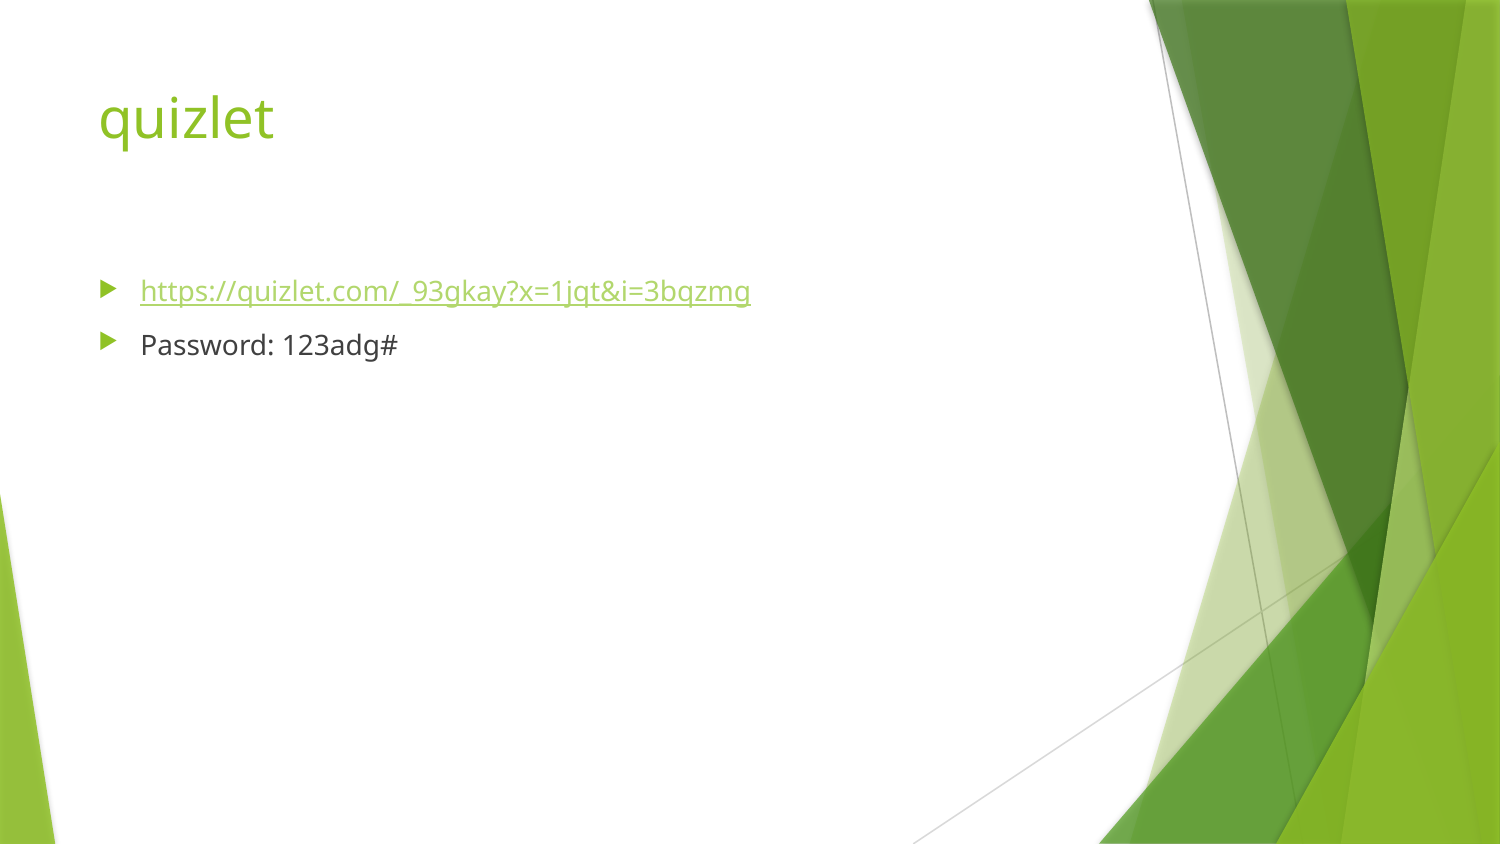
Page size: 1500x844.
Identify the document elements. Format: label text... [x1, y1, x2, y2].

title quizlet [83, 75, 1141, 238]
list https://quizlet.com/_93gkay?x=1jqt&i=3bqzmg Password: 123adg# [83, 265, 1141, 744]
